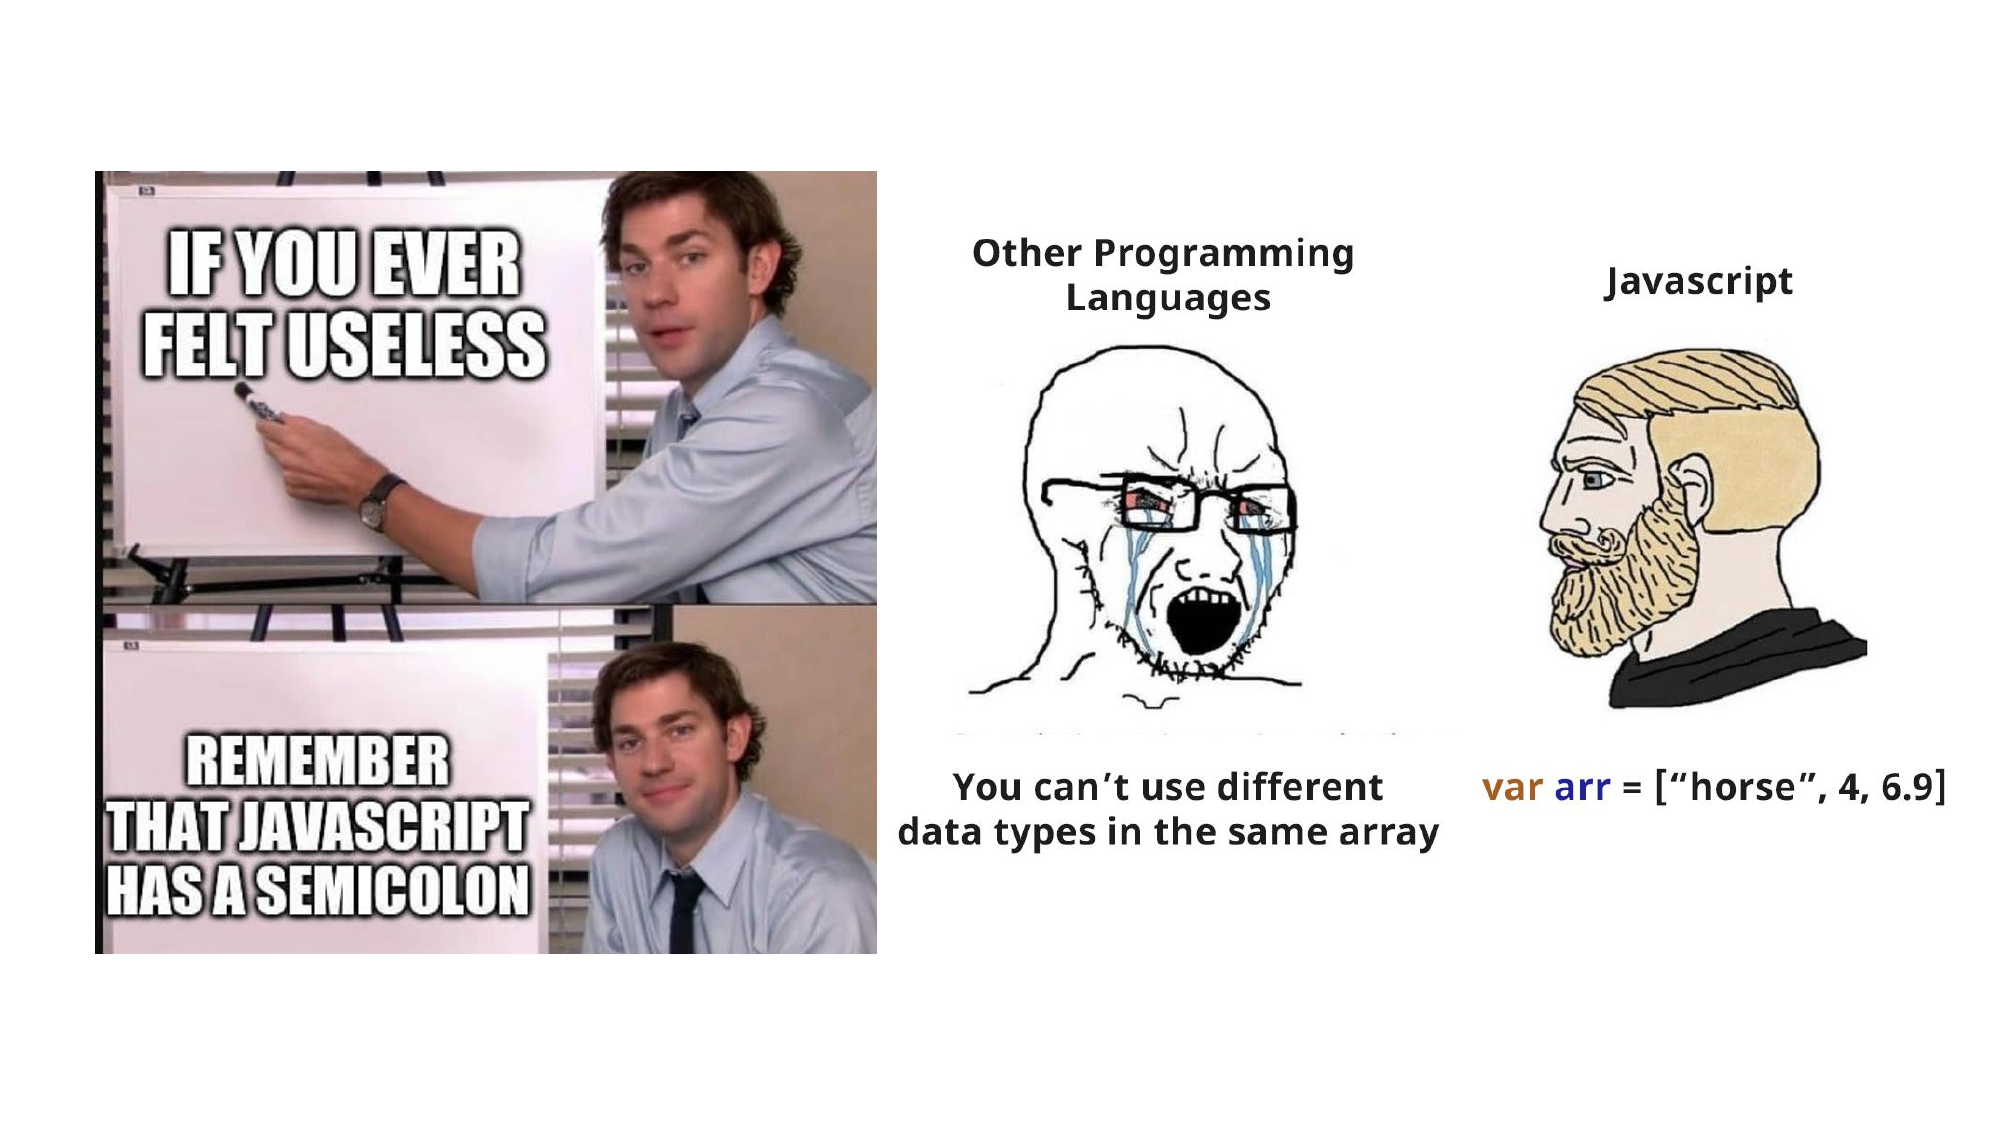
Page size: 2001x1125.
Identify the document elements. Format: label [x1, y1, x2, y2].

picture [95, 171, 1982, 954]
